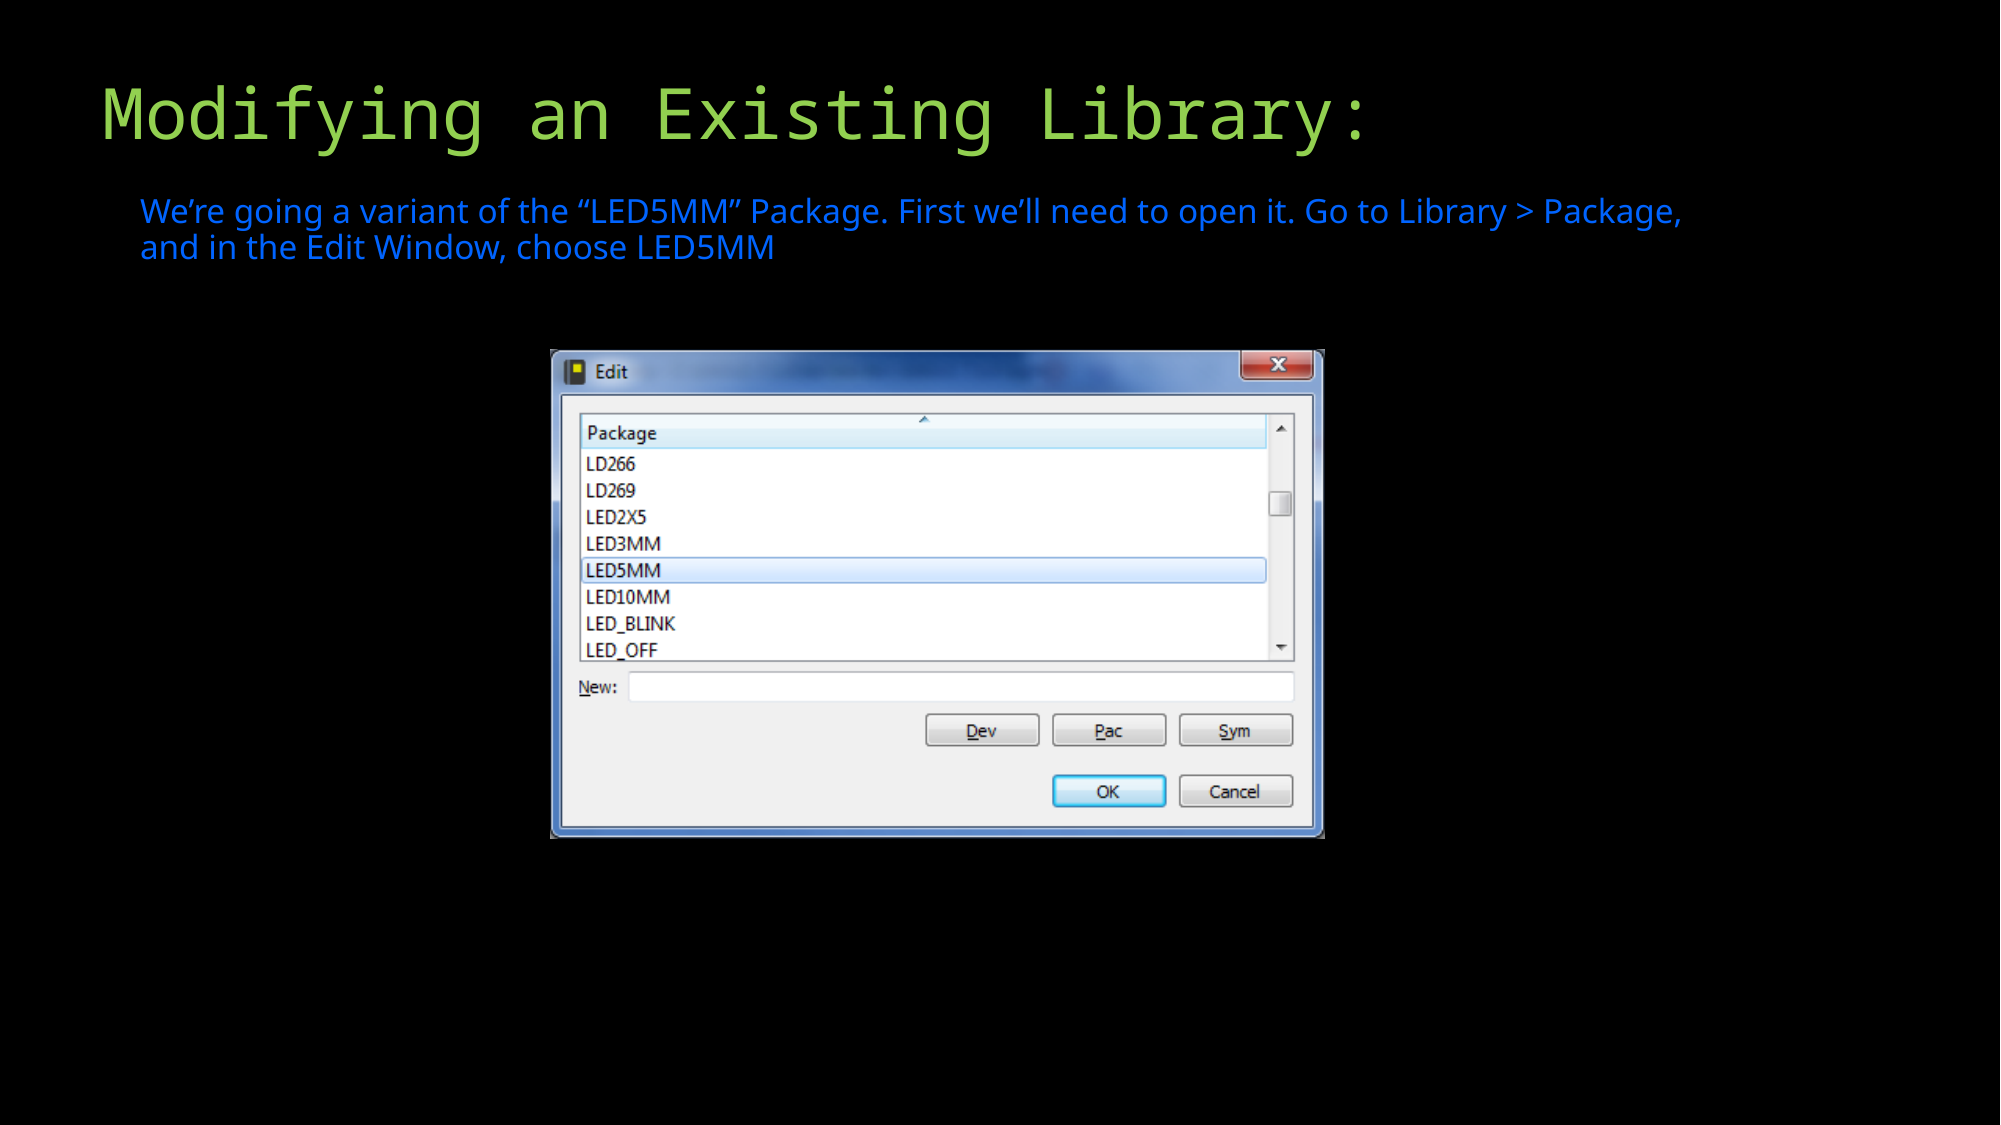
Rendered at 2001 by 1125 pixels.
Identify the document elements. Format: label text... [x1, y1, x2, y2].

list We’re going a variant of the “LED5MM” Package. First we’ll need to open it. Go to Library > Package, and in the Edit Window, choose LED5MM [125, 187, 1750, 1000]
picture [550, 349, 1325, 839]
title Modifying an Existing Library: [87, 37, 1738, 163]
